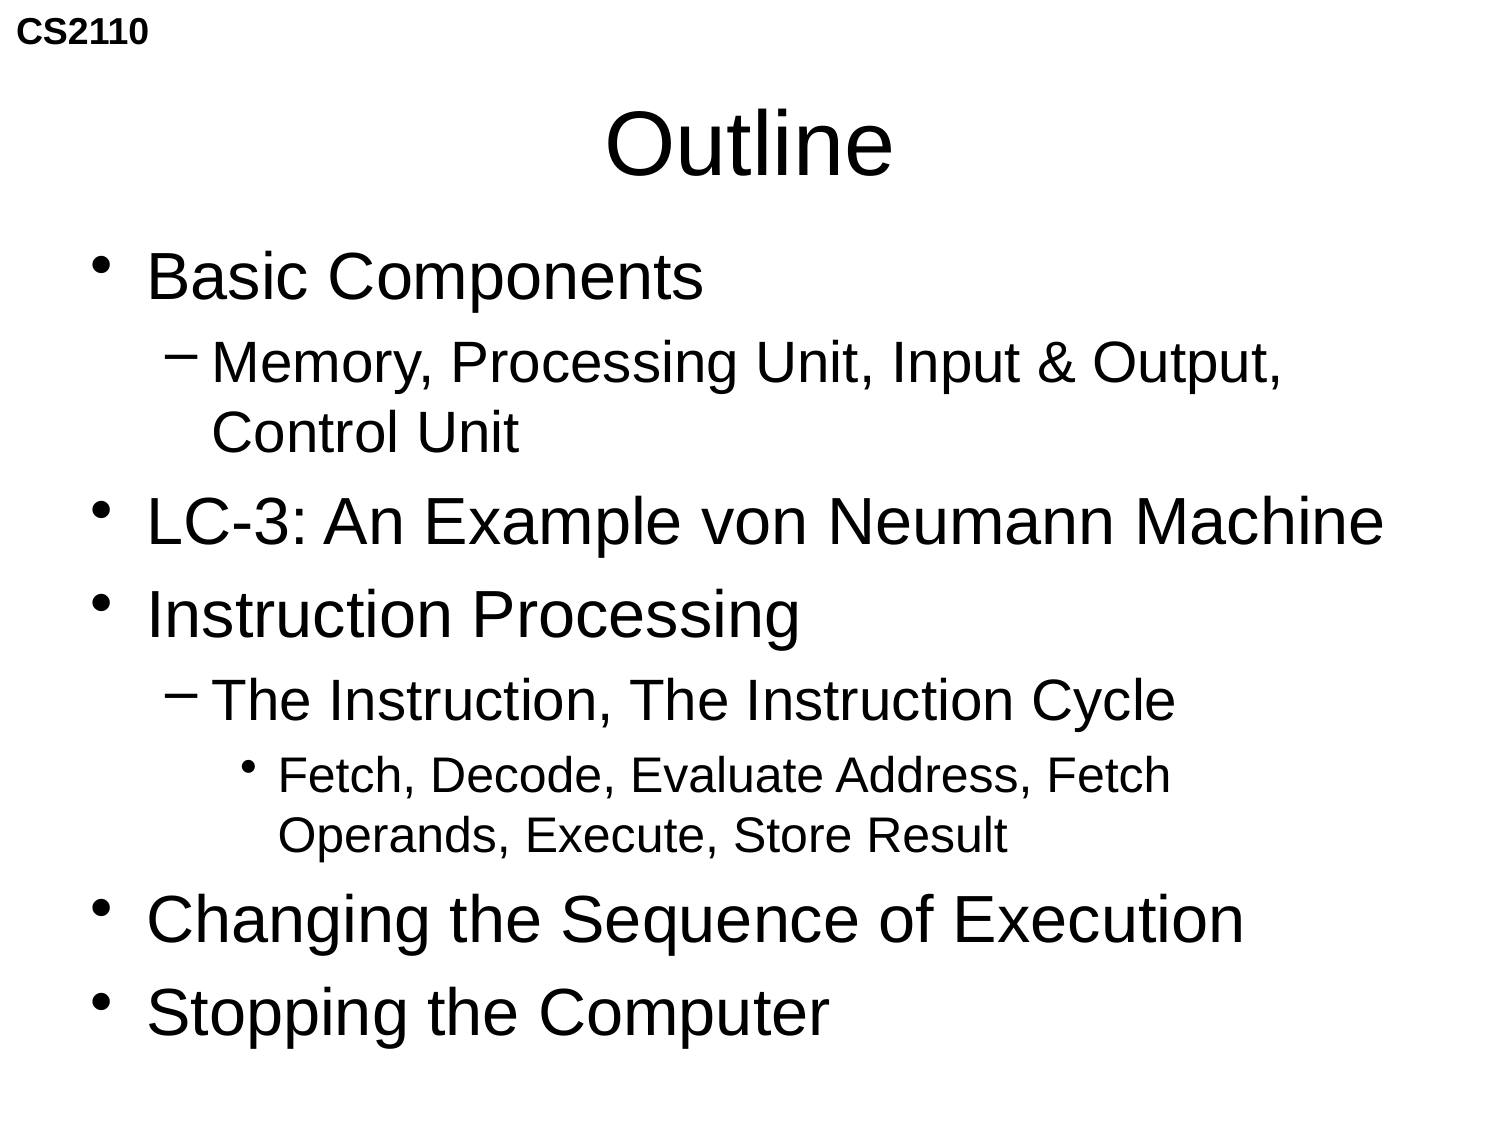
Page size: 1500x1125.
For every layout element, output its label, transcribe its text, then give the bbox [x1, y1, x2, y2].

title Outline [75, 45, 1425, 224]
list Basic Components Memory, Processing Unit, Input & Output, Control Unit LC-3: An Example von Neumann Machine Instruction Processing The Instruction, The Instruction Cycle Fetch, Decode, Evaluate Address, Fetch Operands, Execute, Store Result Changing the Sequence of Execution Stopping the Computer [75, 224, 1425, 1063]
